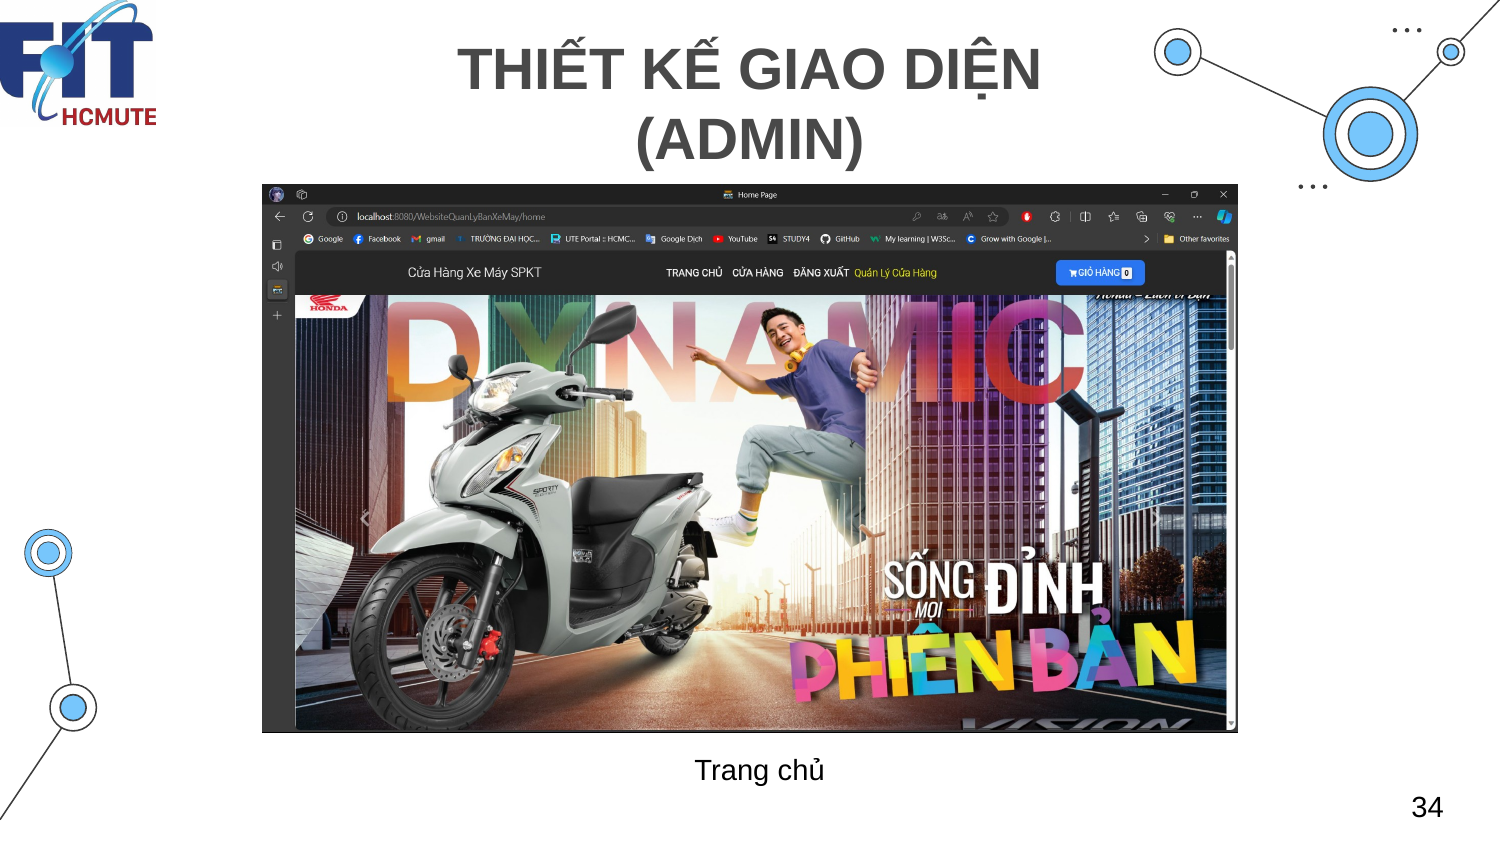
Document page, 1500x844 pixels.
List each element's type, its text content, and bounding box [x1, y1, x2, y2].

title THIẾT KẾ GIAO DIỆN (ADMIN) [354, 16, 1146, 111]
text_box 34 [1396, 781, 1500, 831]
picture [262, 184, 1238, 734]
picture [0, 0, 156, 128]
text_box Trang chủ [548, 743, 972, 794]
